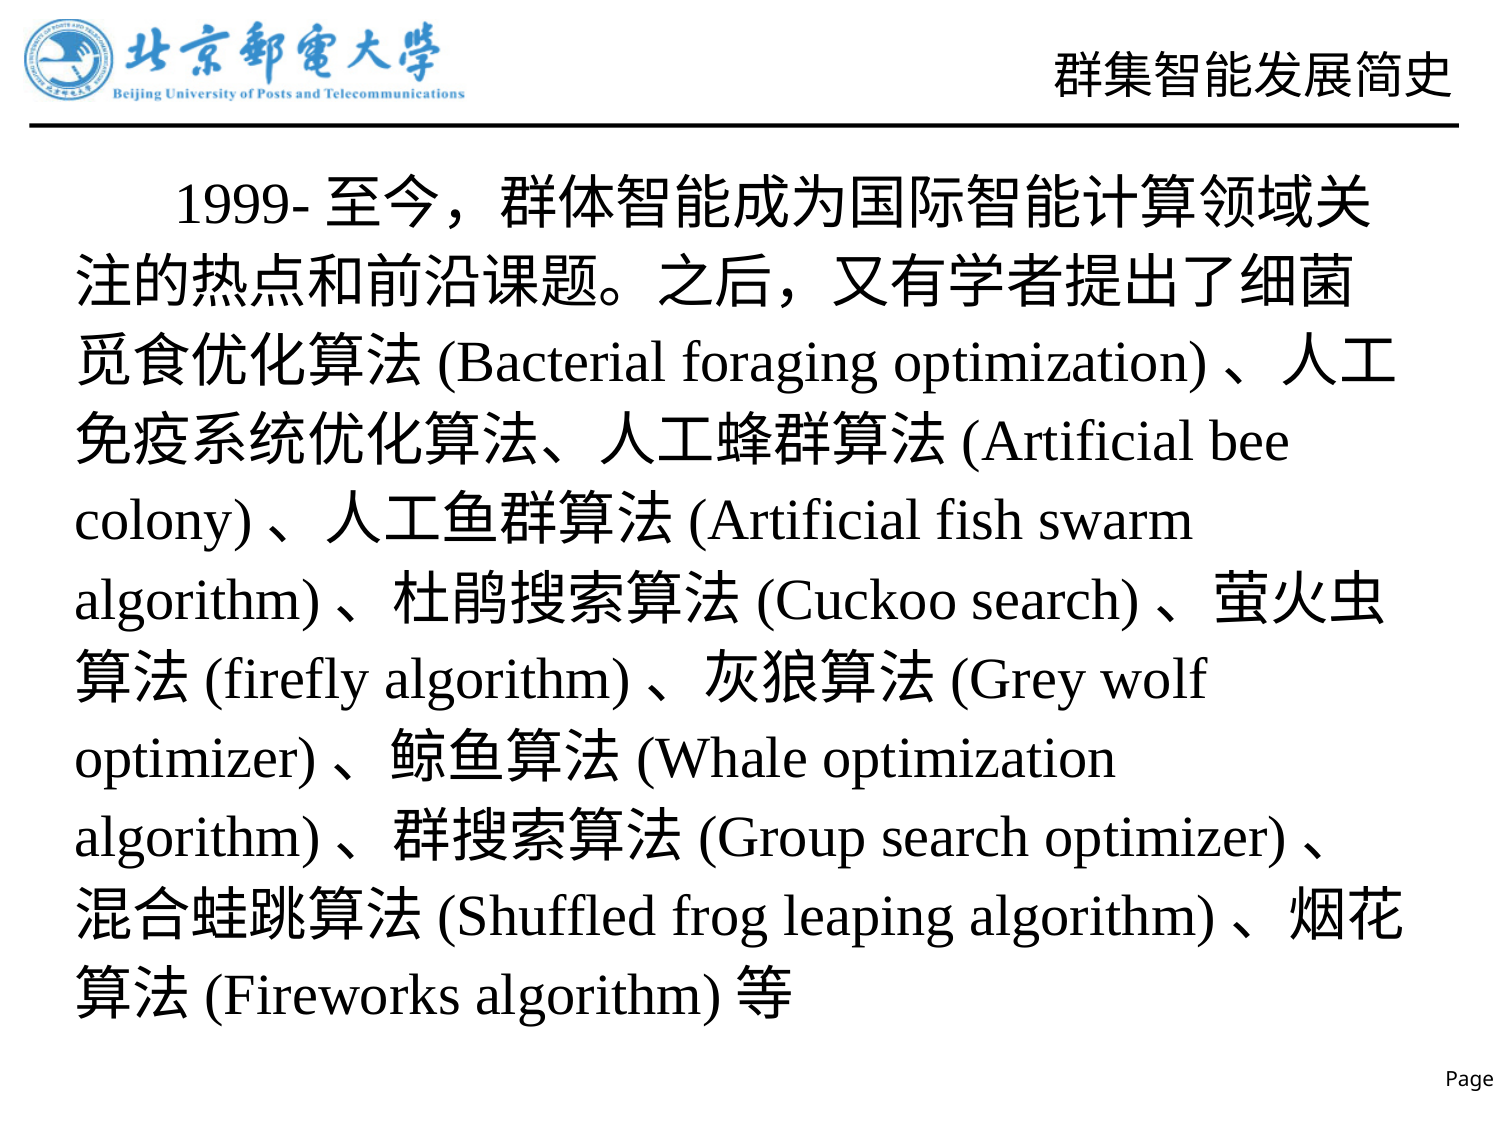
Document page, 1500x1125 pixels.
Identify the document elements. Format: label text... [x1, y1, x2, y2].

title 群集智能发展简史 [728, 16, 1469, 130]
text_box 1999-至今，群体智能成为国际智能计算领域关注的热点和前沿课题。之后，又有学者提出了细菌觅食优化算法(Bacterial foraging optimization)、人工免疫系统优化算法、人工蜂群算法(Artificial bee colony)、人工鱼群算法(Artificial fish swarm algorithm)、杜鹃搜索算法(Cuckoo search)、萤火虫算法(firefly algorithm)、灰狼算法(Grey wolf optimizer)、鲸鱼算法(Whale optimization algorithm)、群搜索算法(Group search optimizer)、混合蛙跳算法(Shuffled frog leaping algorithm)、烟花算法(Fireworks algorithm)等 [59, 148, 1426, 1035]
picture [23, 19, 467, 102]
